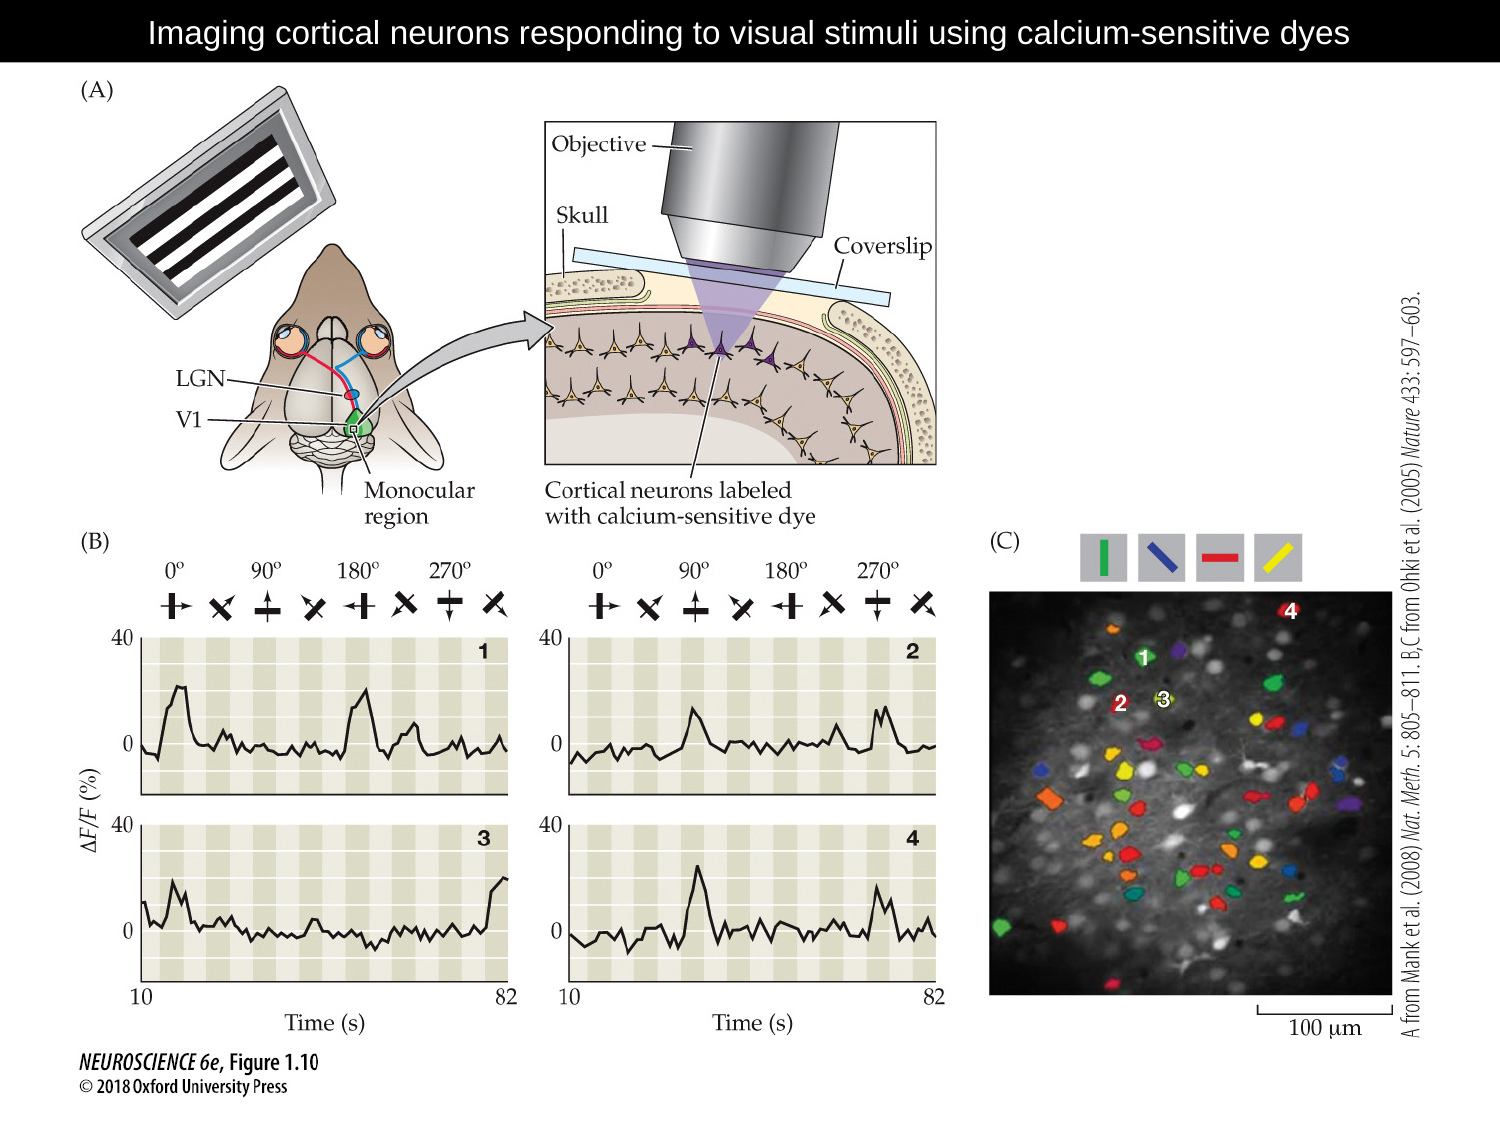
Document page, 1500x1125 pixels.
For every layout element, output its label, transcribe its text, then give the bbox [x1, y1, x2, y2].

title Imaging cortical neurons responding to visual stimuli using calcium-sensitive dyes [0, 0, 1500, 63]
picture [68, 77, 1431, 1100]
